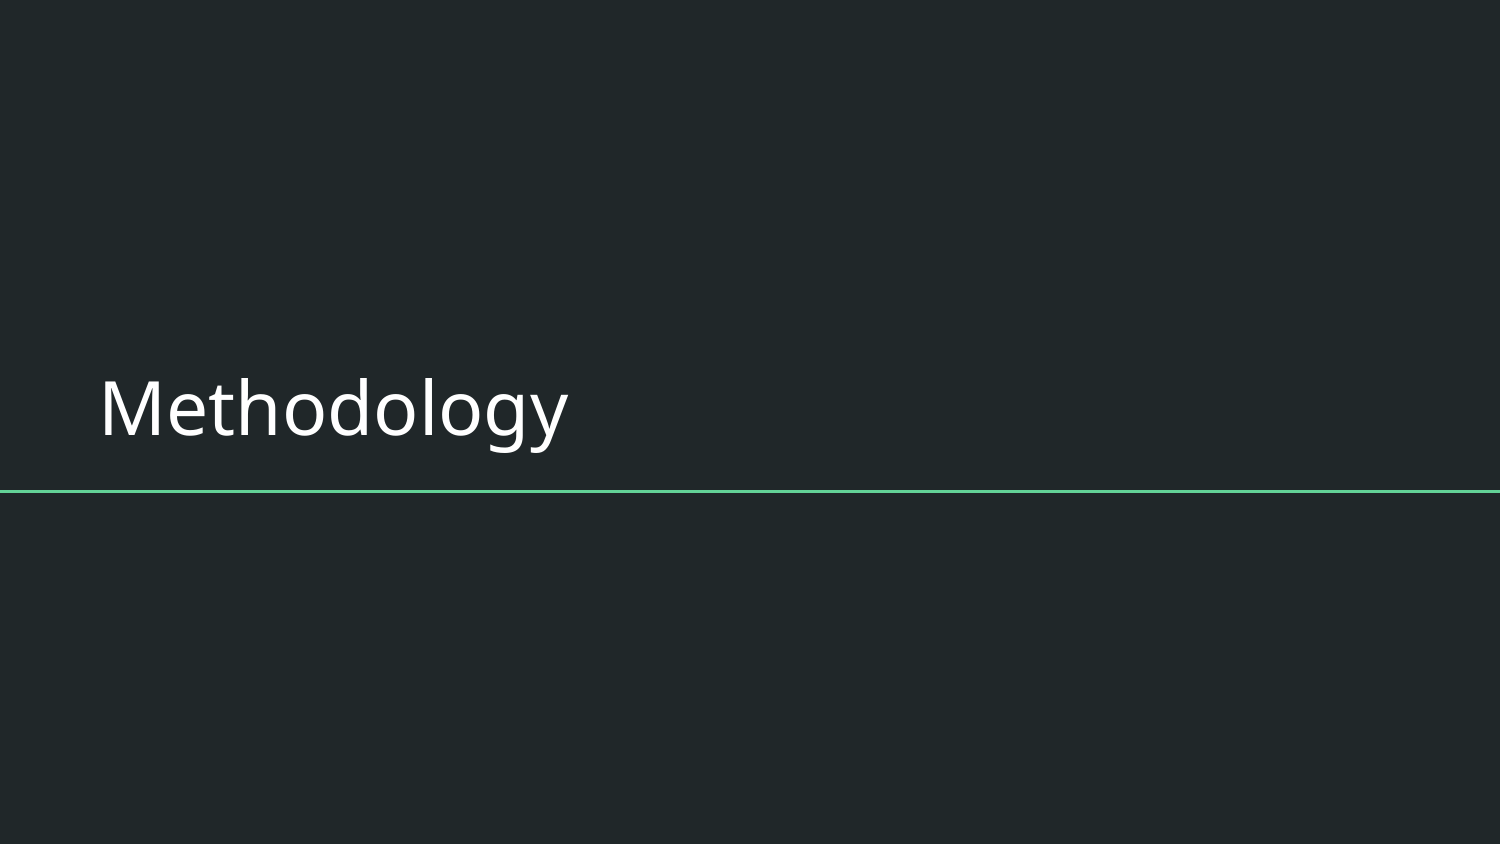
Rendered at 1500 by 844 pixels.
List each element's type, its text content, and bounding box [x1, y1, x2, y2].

title Methodology [83, 337, 1417, 466]
